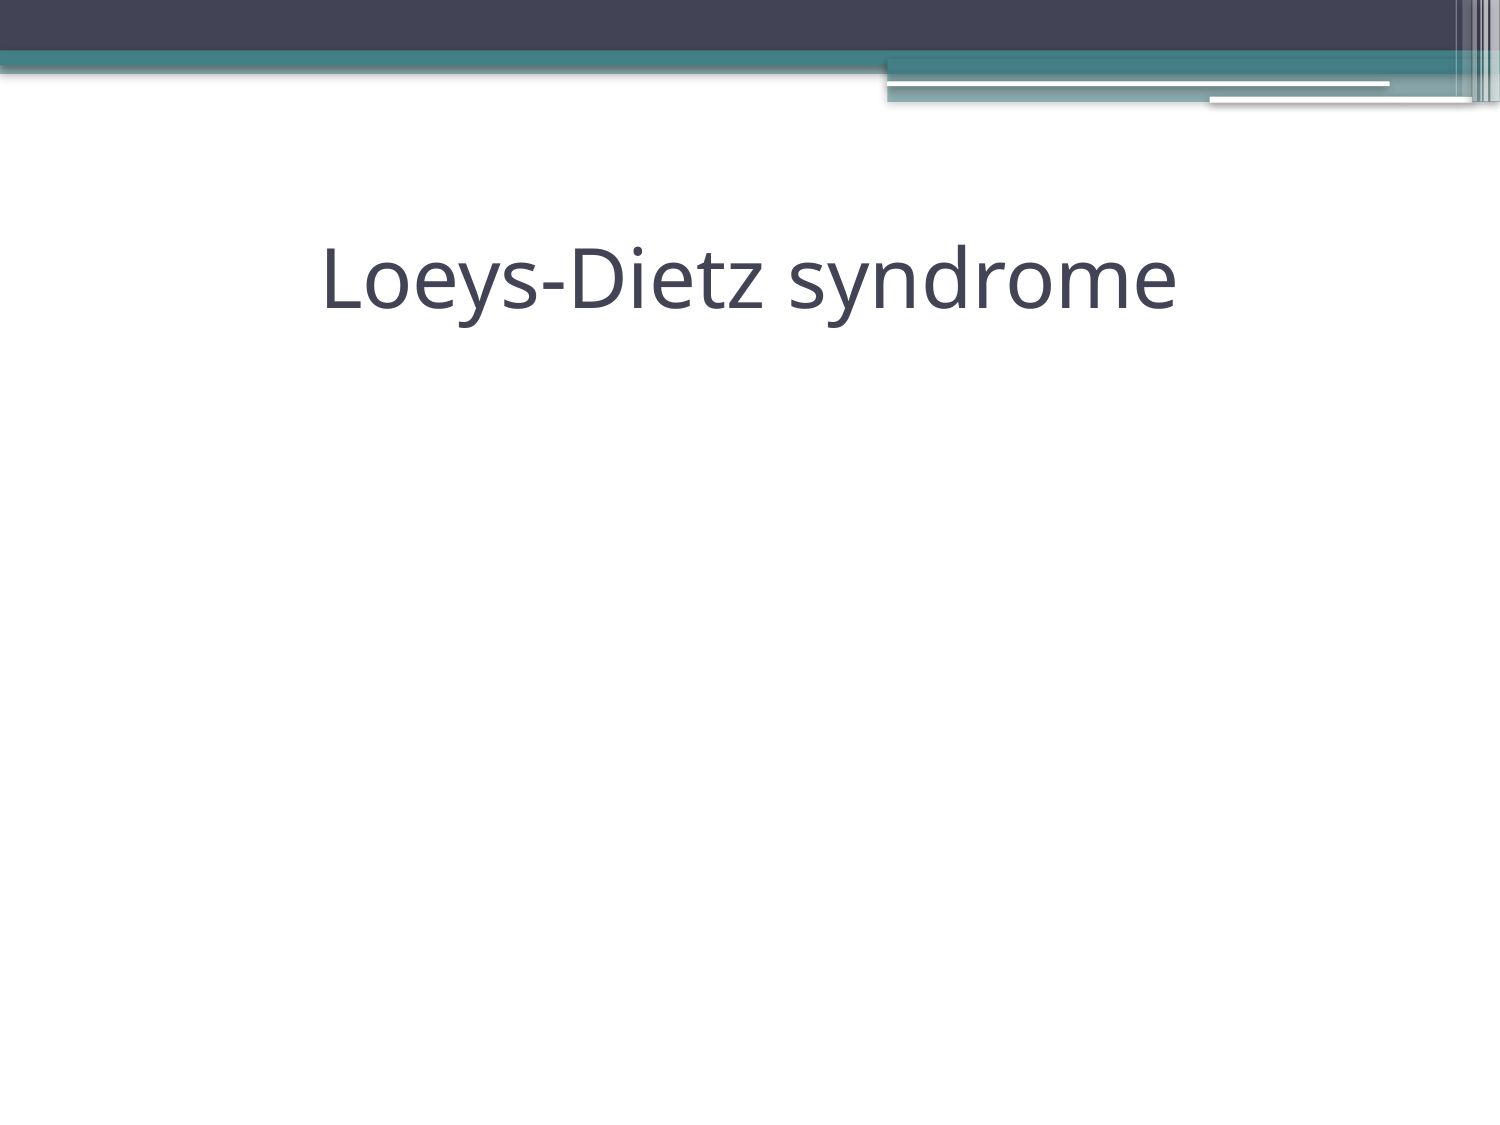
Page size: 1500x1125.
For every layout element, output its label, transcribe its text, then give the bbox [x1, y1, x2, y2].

title Loeys-Dietz syndrome [75, 187, 1425, 363]
